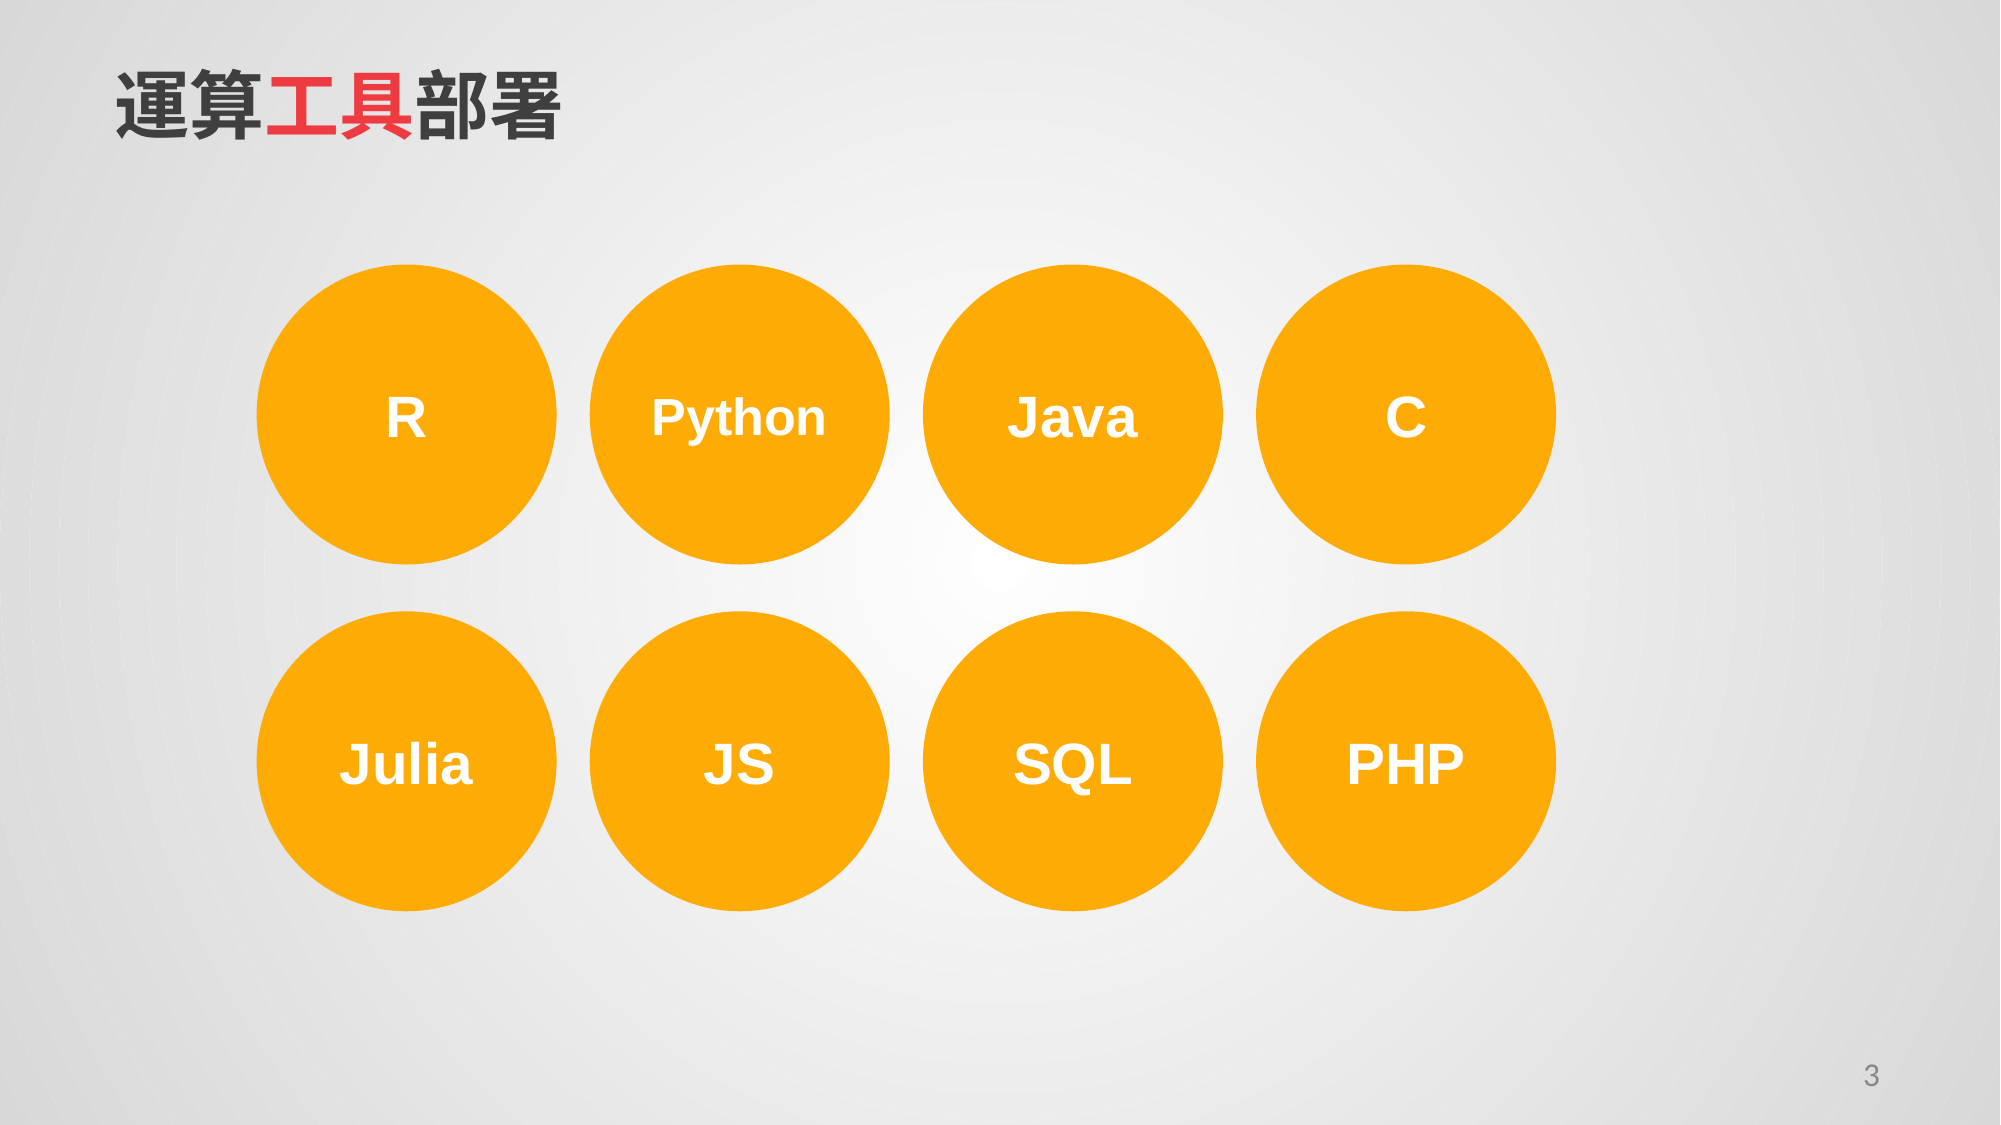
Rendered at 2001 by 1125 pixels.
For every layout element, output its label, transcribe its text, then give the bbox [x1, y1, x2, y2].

text_box R [254, 262, 559, 567]
slide_number 3 [1433, 1042, 1900, 1103]
text_box SQL [920, 609, 1226, 914]
text_box PHP [1254, 609, 1559, 914]
text_box Julia [254, 609, 559, 914]
text_box C [1254, 262, 1559, 567]
text_box Java [920, 262, 1226, 567]
text_box Python [587, 262, 892, 567]
text_box JS [587, 609, 892, 914]
title 運算工具部署 [99, 45, 1900, 162]
